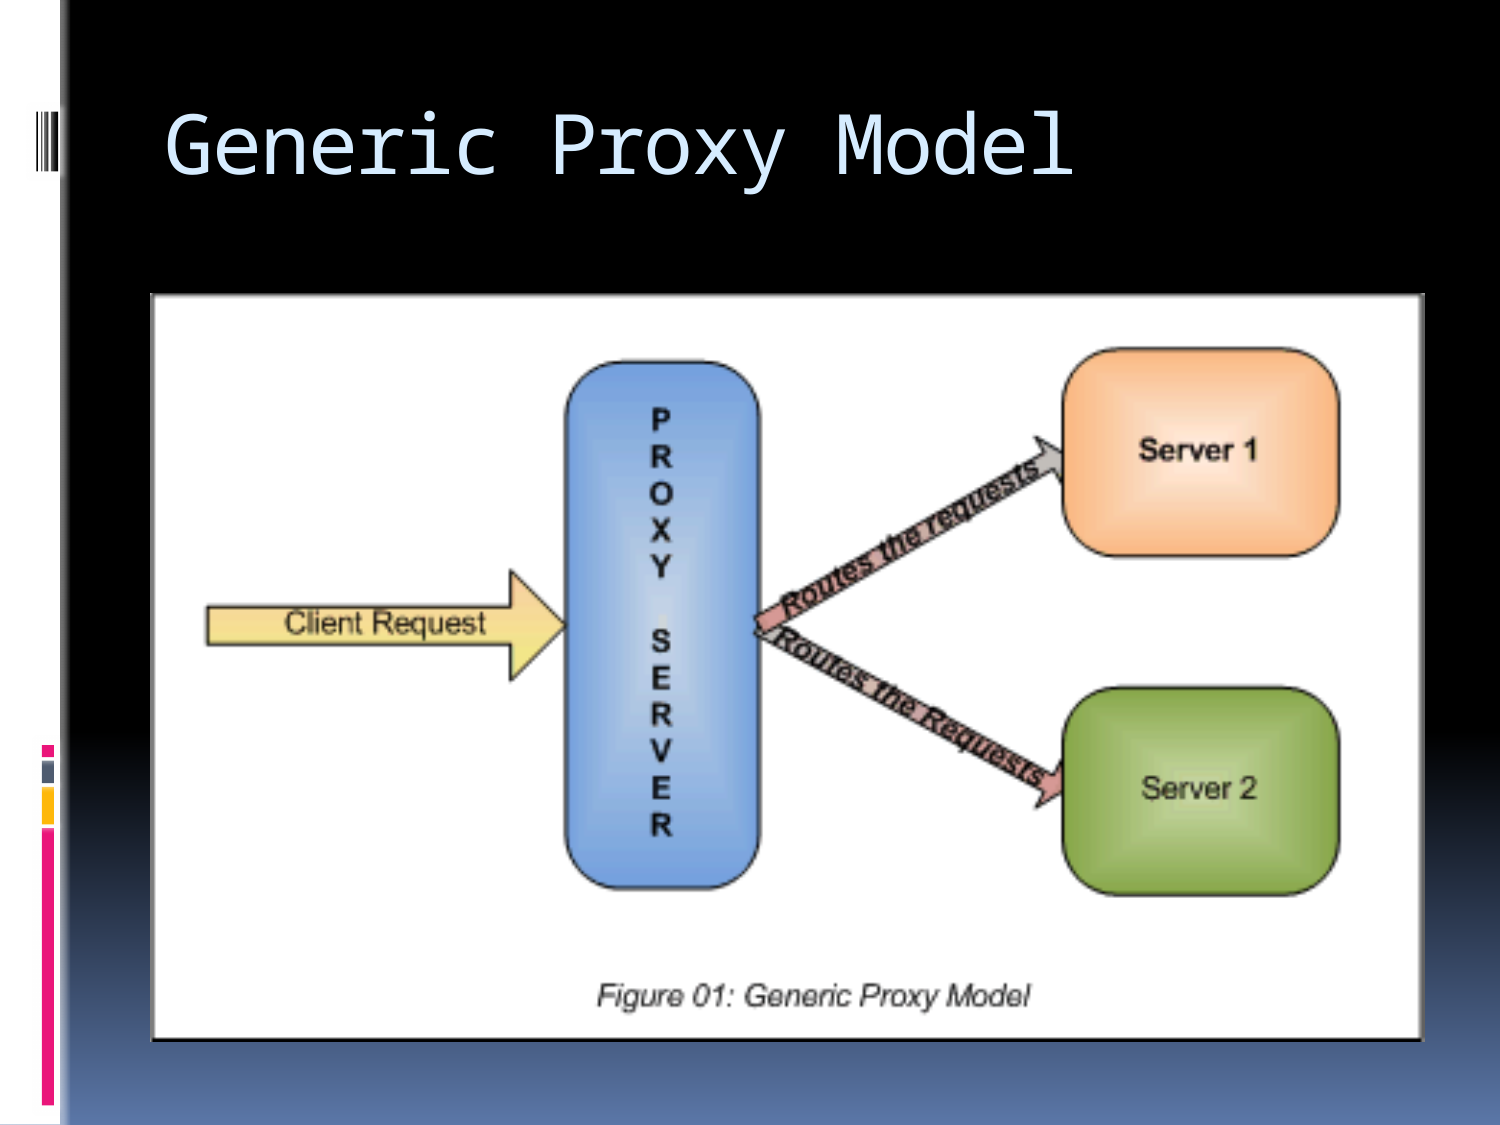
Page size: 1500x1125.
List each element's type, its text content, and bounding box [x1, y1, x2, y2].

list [149, 292, 1426, 1043]
title Generic Proxy Model [150, 83, 1425, 234]
